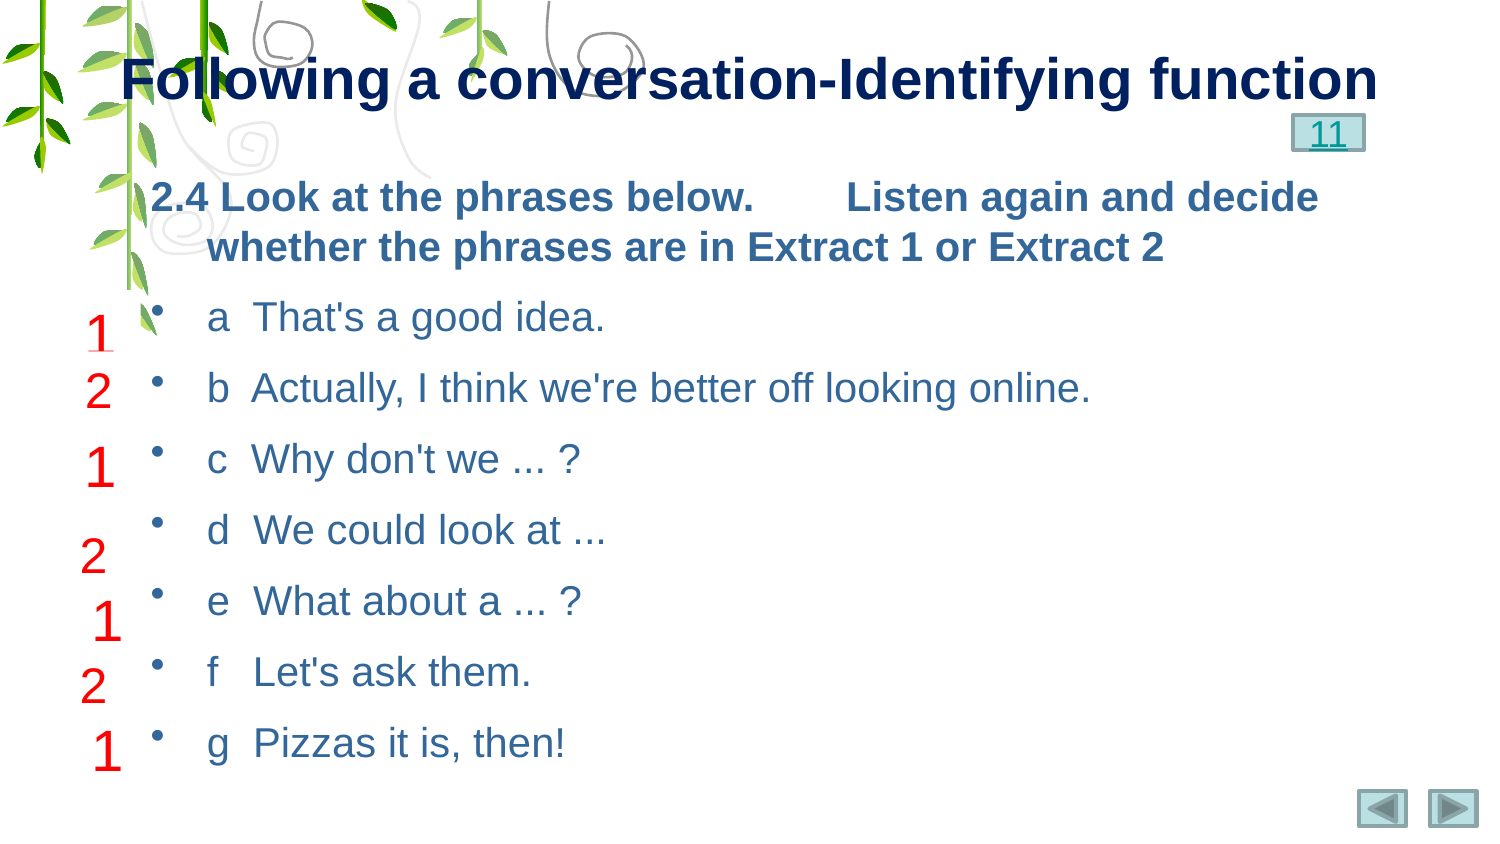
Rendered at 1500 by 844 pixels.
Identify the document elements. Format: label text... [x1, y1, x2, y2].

text_box 1 [70, 421, 141, 507]
title Following a conversation-Identifying function [75, 33, 1425, 175]
text_box 1 [70, 290, 141, 351]
text_box [1357, 789, 1408, 828]
text_box 11 [1291, 113, 1366, 152]
text_box [1428, 789, 1479, 828]
text_box 1 [76, 575, 141, 661]
text_box 1 [76, 705, 147, 791]
text_box 2 [64, 516, 136, 592]
list 2.4 Look at the phrases below. Listen again and decide whether the phrases are in Extract 1 or Extract 2 a That's a good idea. b Actually, I think we're better off looking online. c Why don't we ... ? d We could look at ... e What about a ... ? f Let's ask them. g Pizzas it is, then! [135, 161, 1427, 719]
text_box 2 [64, 646, 136, 721]
text_box 2 [70, 351, 141, 421]
